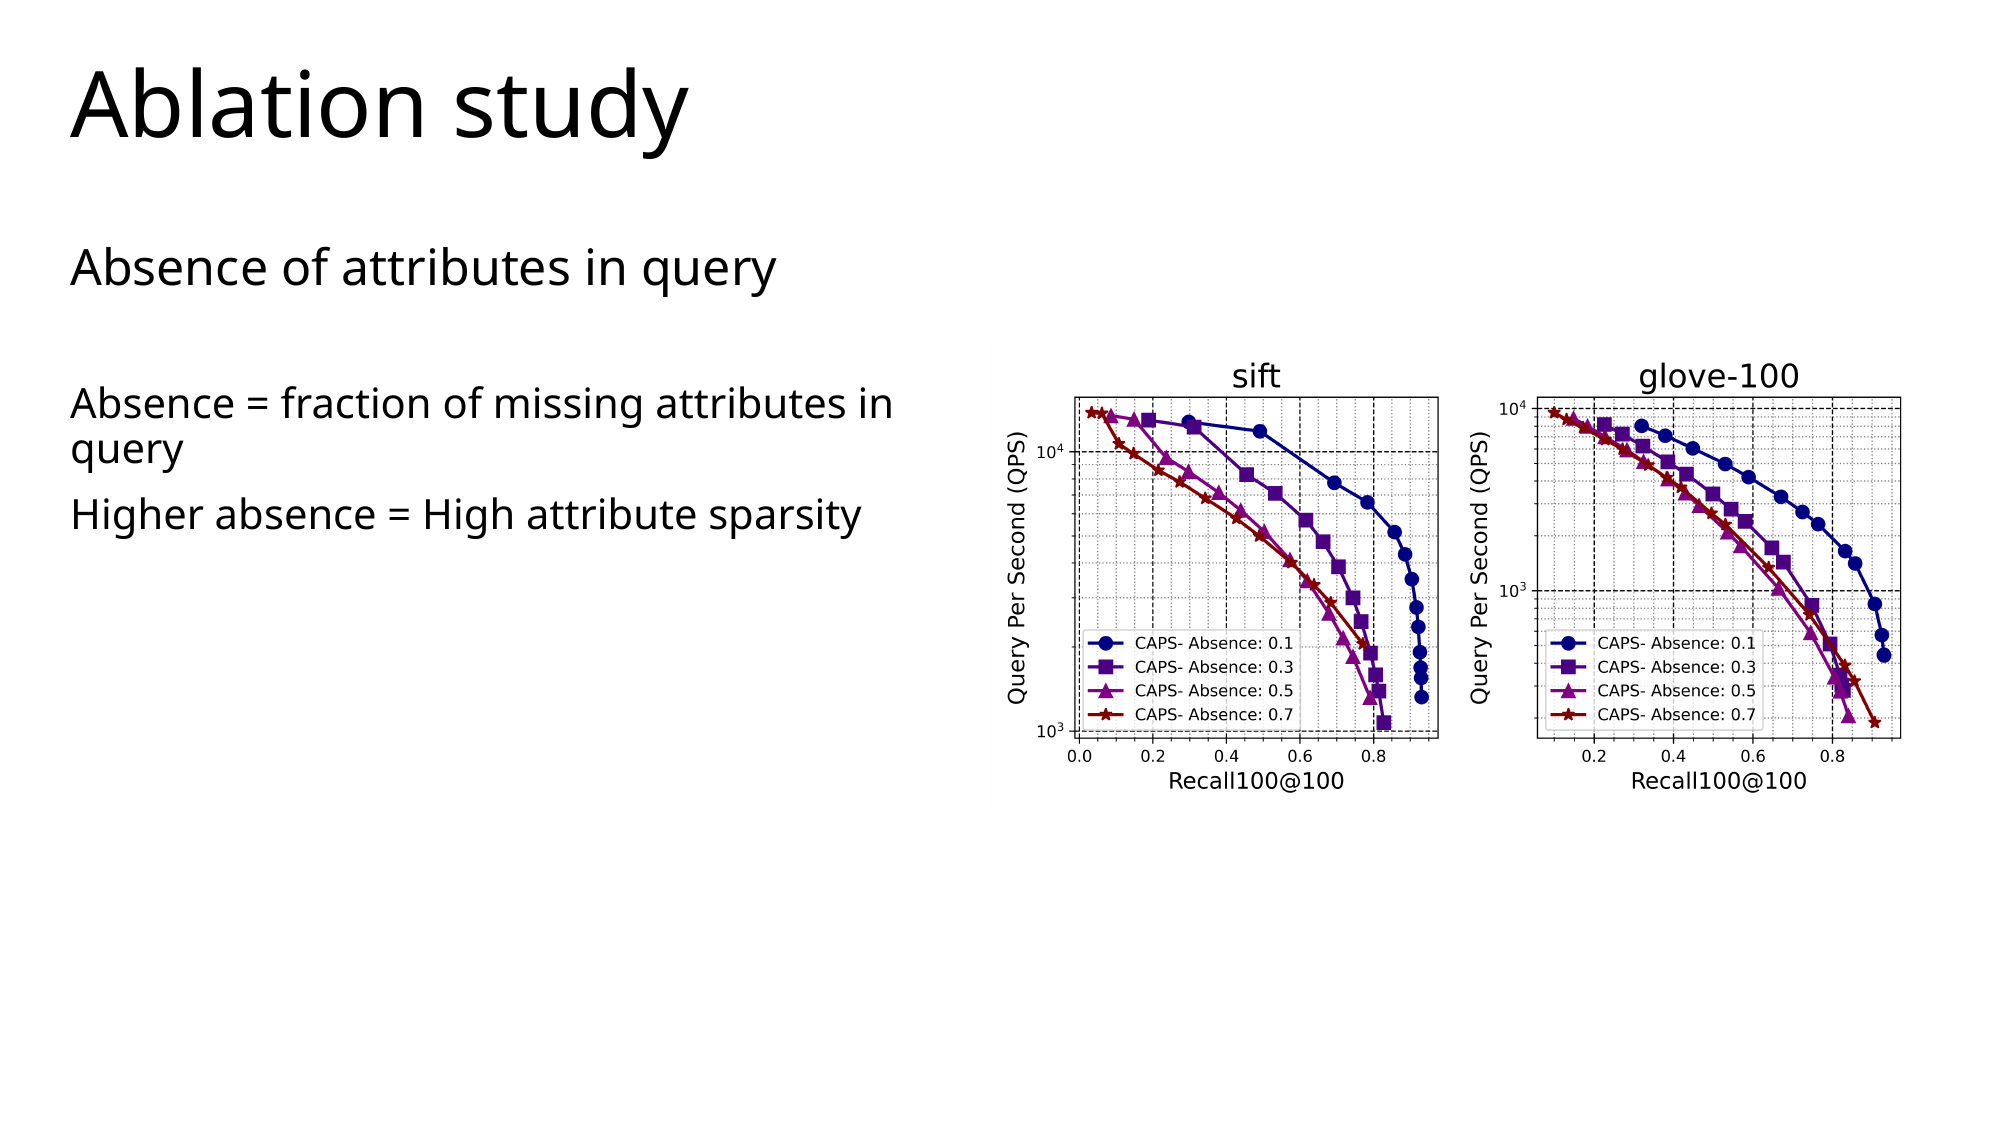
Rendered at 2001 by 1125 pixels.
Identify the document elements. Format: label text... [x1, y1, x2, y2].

picture [987, 344, 1918, 812]
title Ablation study [55, 22, 1921, 193]
list Absence of attributes in query Absence = fraction of missing attributes in query Higher absence = High attribute sparsity [55, 234, 923, 995]
